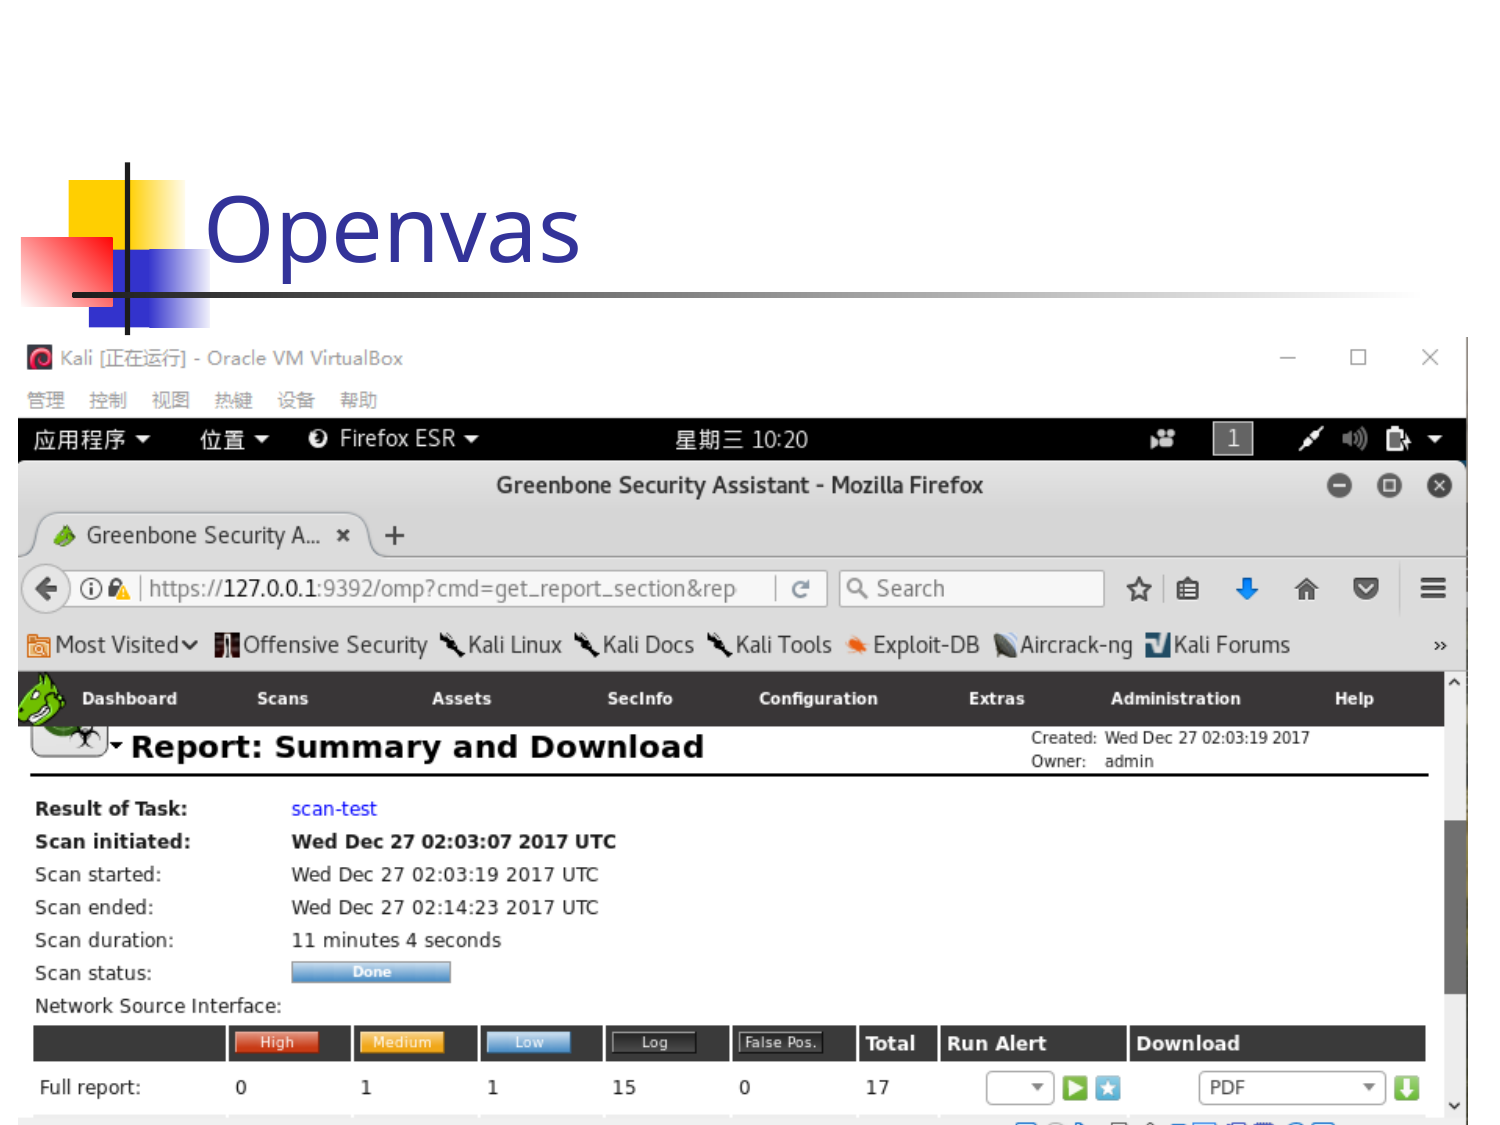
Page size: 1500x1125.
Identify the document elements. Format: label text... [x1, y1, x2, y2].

title Openvas [188, 101, 1468, 289]
picture [18, 337, 1468, 1125]
